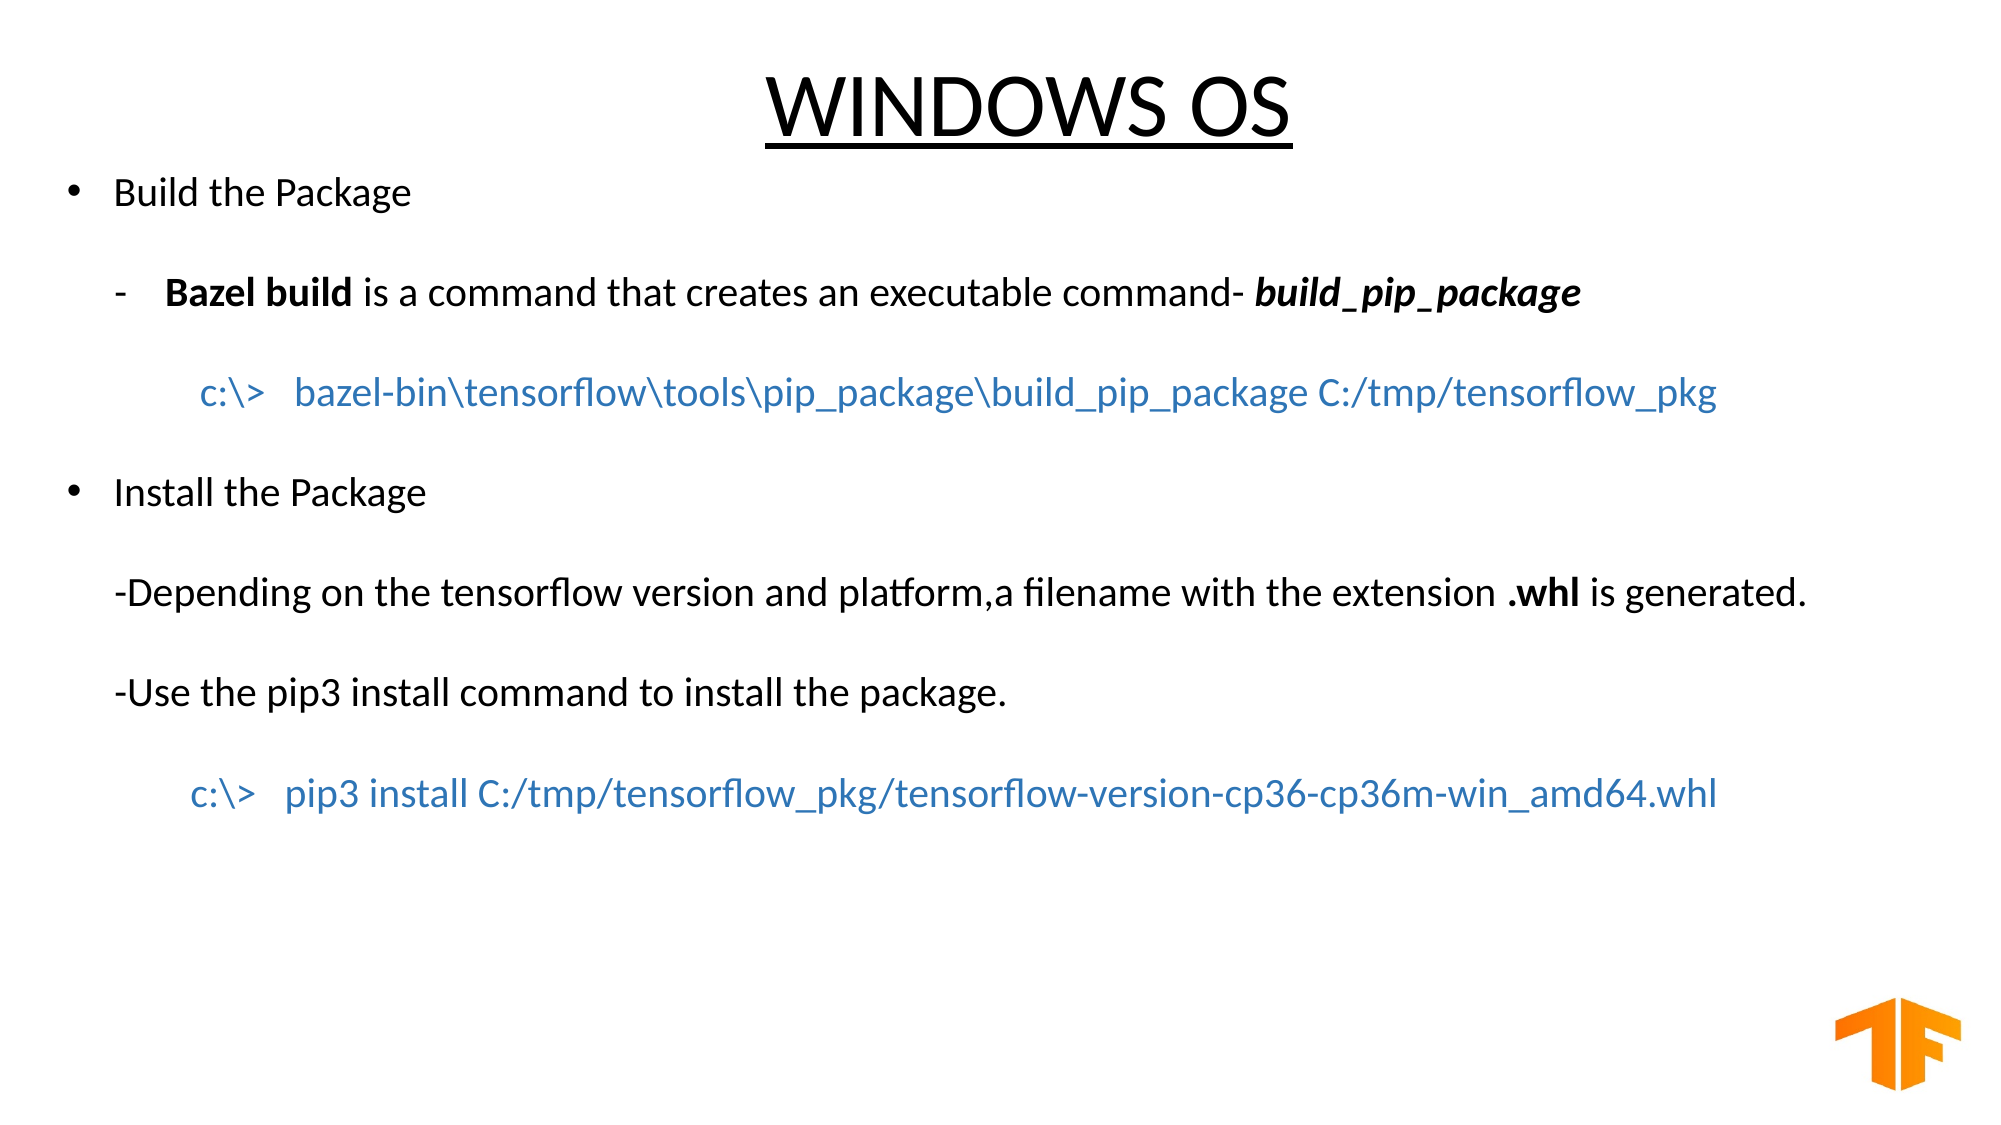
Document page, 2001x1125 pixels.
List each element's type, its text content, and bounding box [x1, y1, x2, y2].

text_box Build the Package - Bazel build is a command that creates an executable command- build_pip_package c:\> bazel-bin\tensorflow\tools\pip_package\build_pip_package C:/tmp/tensorflow_pkg Install the Package -Depending on the tensorflow version and platform,a filename with the extension .whl is generated. -Use the pip3 install command to install the package. c:\> pip3 install C:/tmp/tensorflow_pkg/tensorflow-version-cp36-cp36m-win_amd64.whl [52, 157, 1982, 823]
picture [1814, 965, 1984, 1106]
text_box WINDOWS OS [750, 37, 1308, 163]
